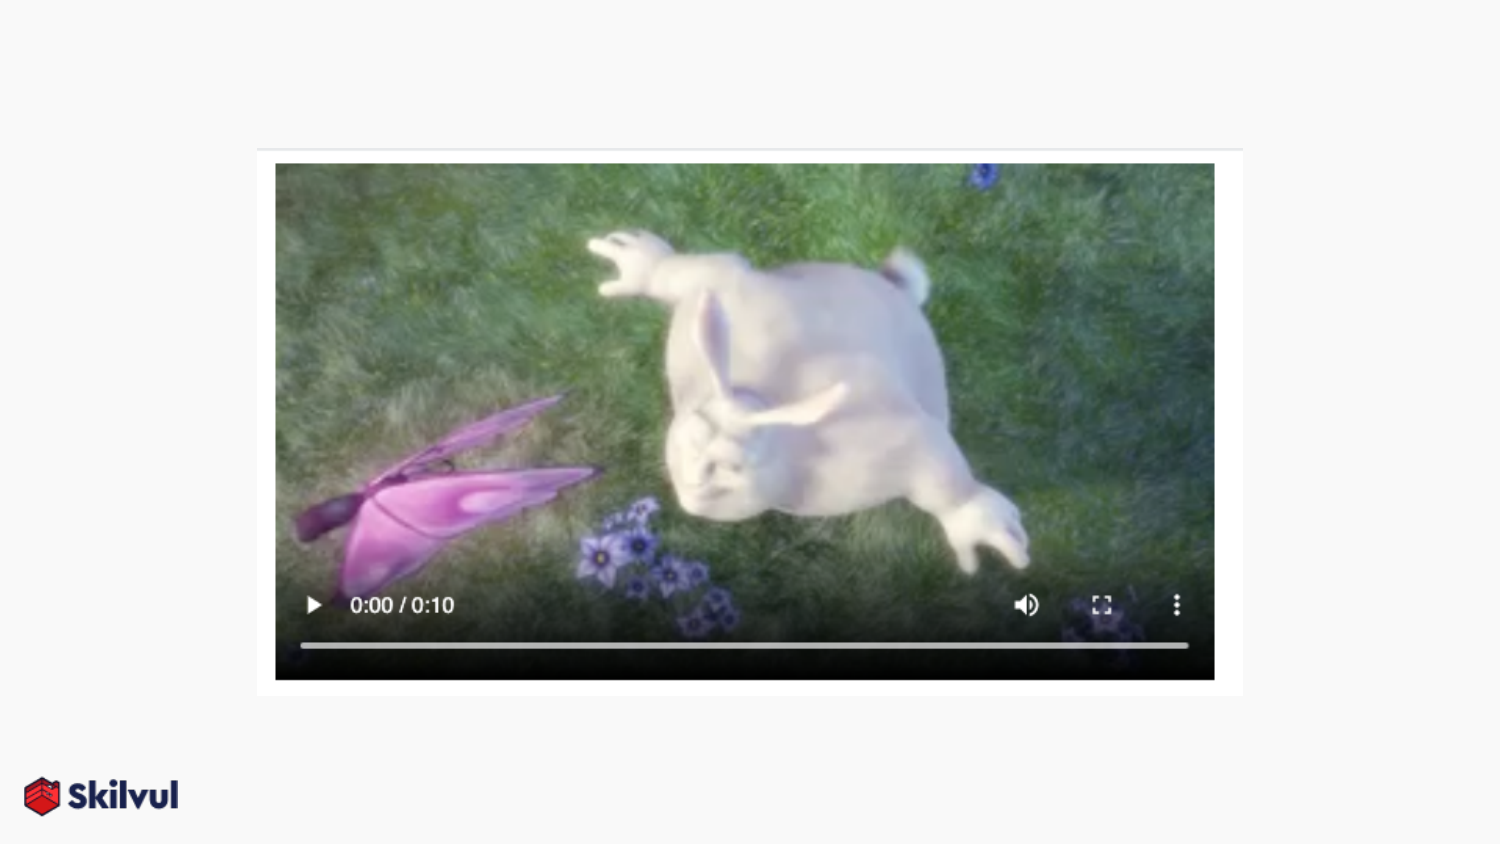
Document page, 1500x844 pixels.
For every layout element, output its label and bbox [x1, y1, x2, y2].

picture [24, 774, 178, 819]
picture [257, 148, 1243, 696]
